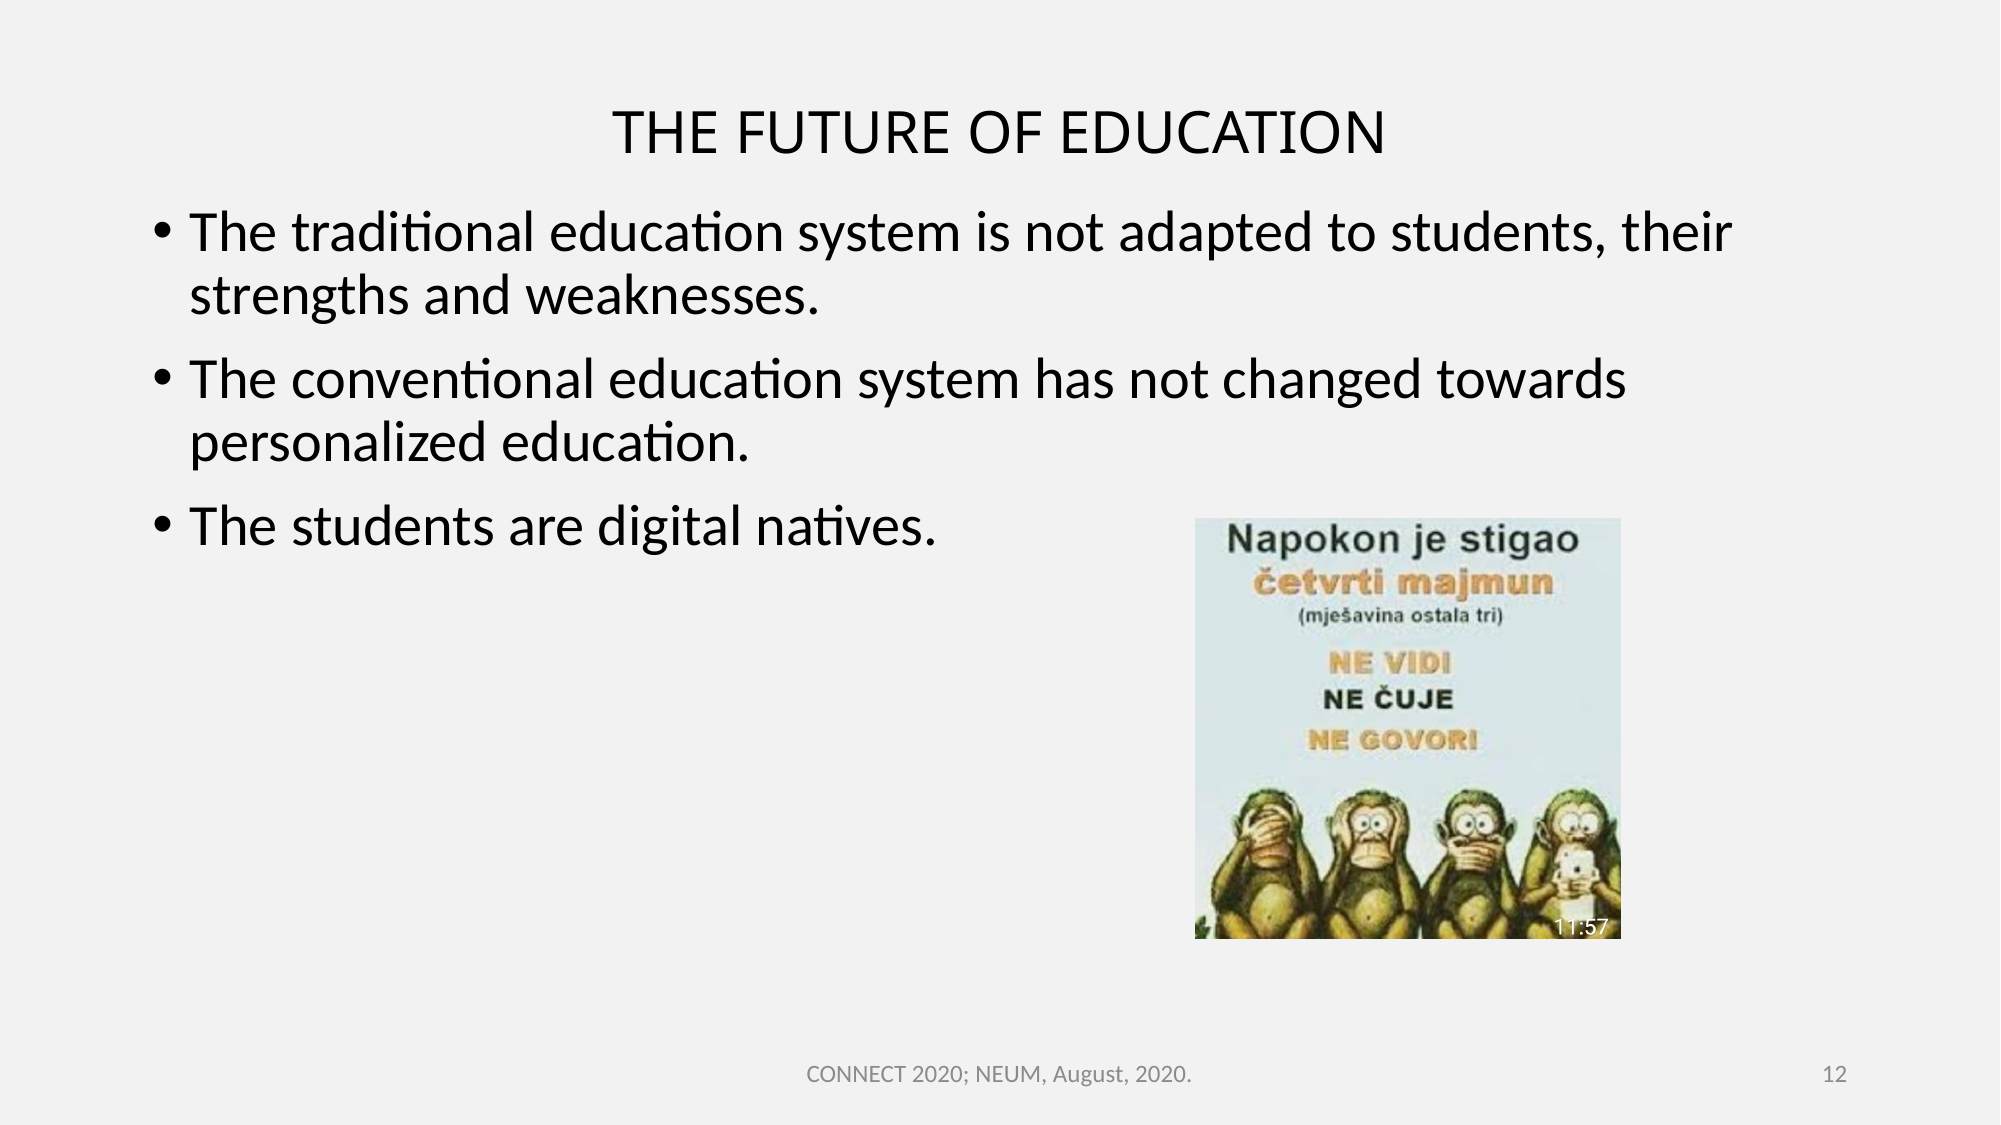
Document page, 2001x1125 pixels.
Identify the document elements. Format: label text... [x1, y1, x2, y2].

footer CONNECT 2020; NEUM, August, 2020. [662, 1042, 1338, 1103]
slide_number 12 [1412, 1042, 1863, 1103]
title THE FUTURE OF EDUCATION [137, 59, 1863, 194]
list The traditional education system is not adapted to students, their strengths and weaknesses. The conventional education system has not changed towards personalized education. The students are digital natives. [137, 194, 1863, 1014]
picture [1195, 518, 1621, 939]
